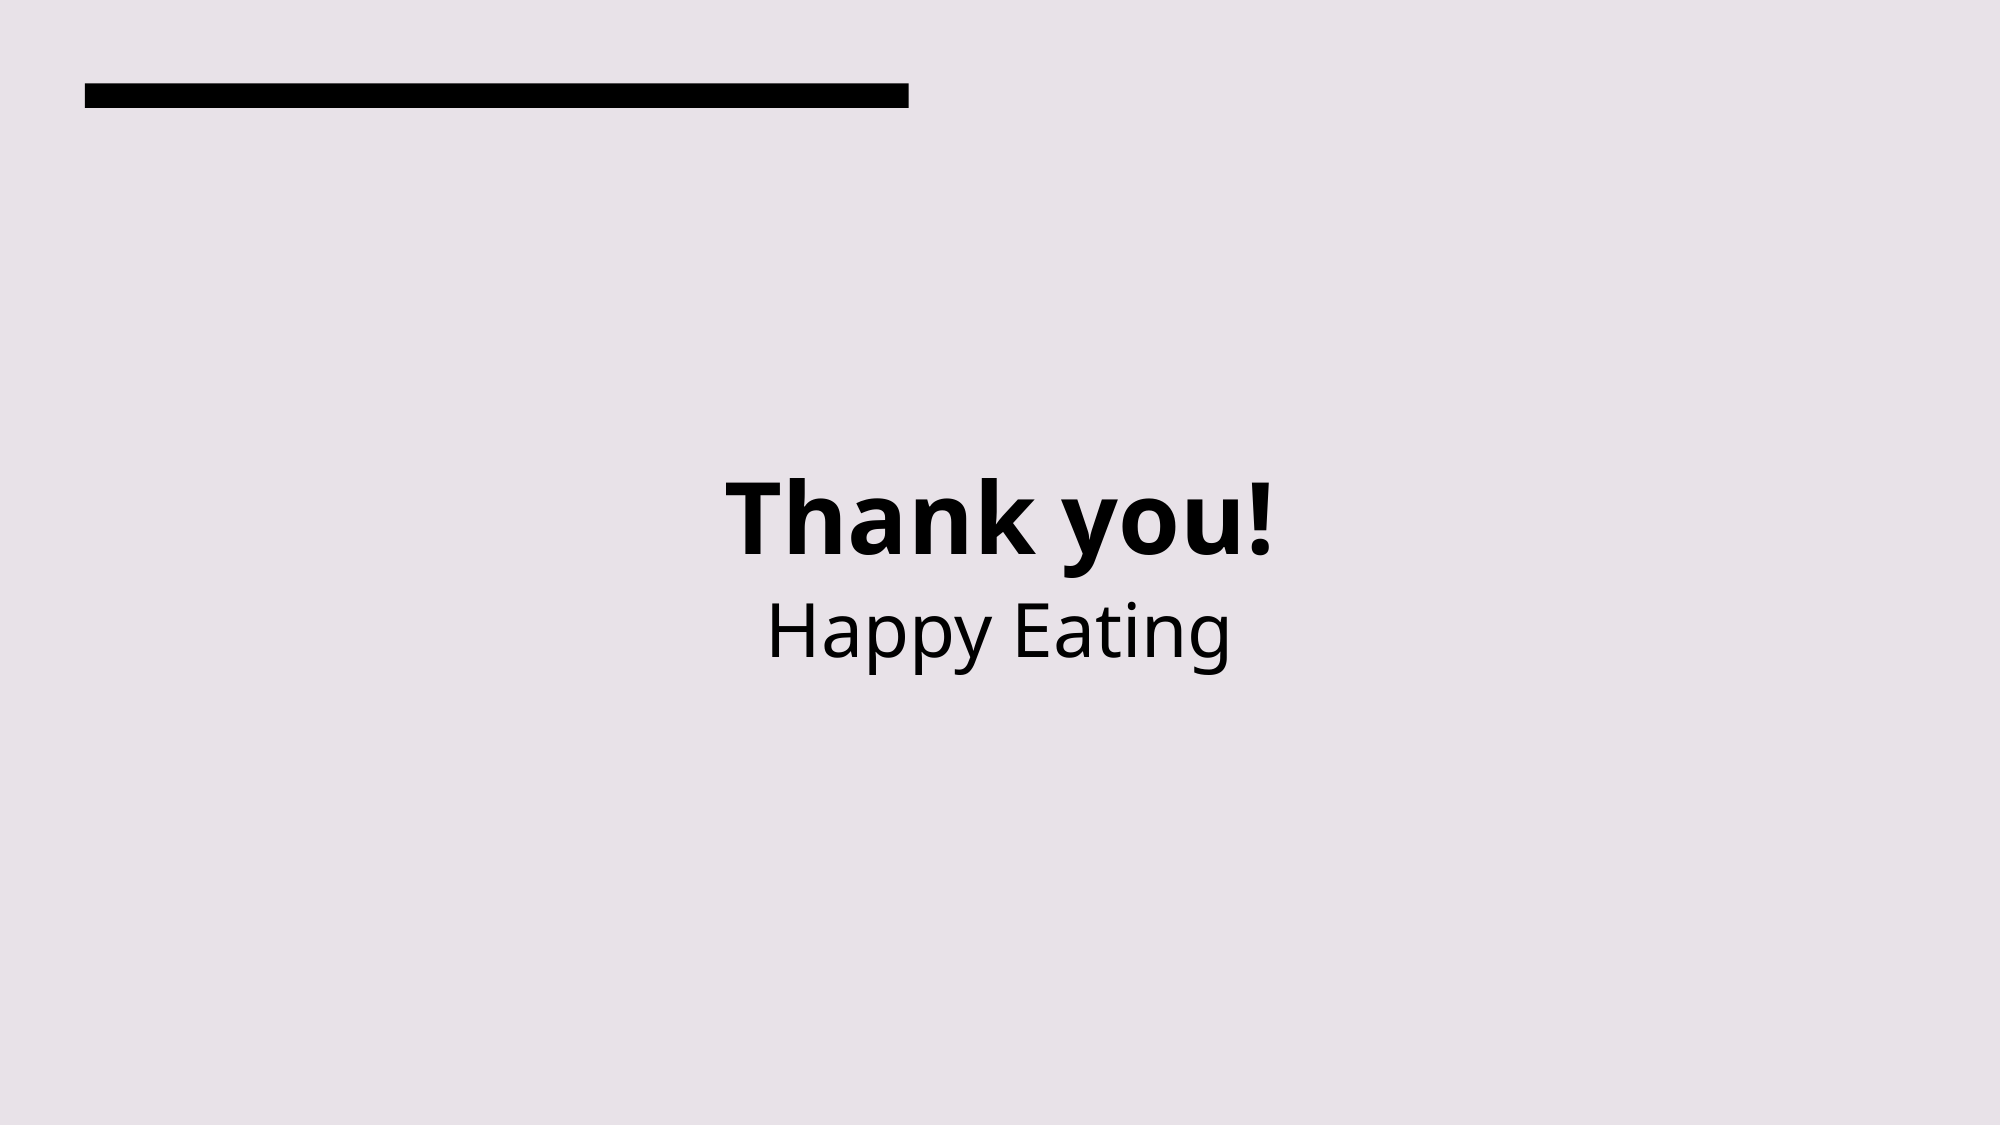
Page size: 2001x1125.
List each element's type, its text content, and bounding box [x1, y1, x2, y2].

text_box Happy Eating [66, 575, 1934, 691]
title Thank you! [66, 447, 1934, 563]
